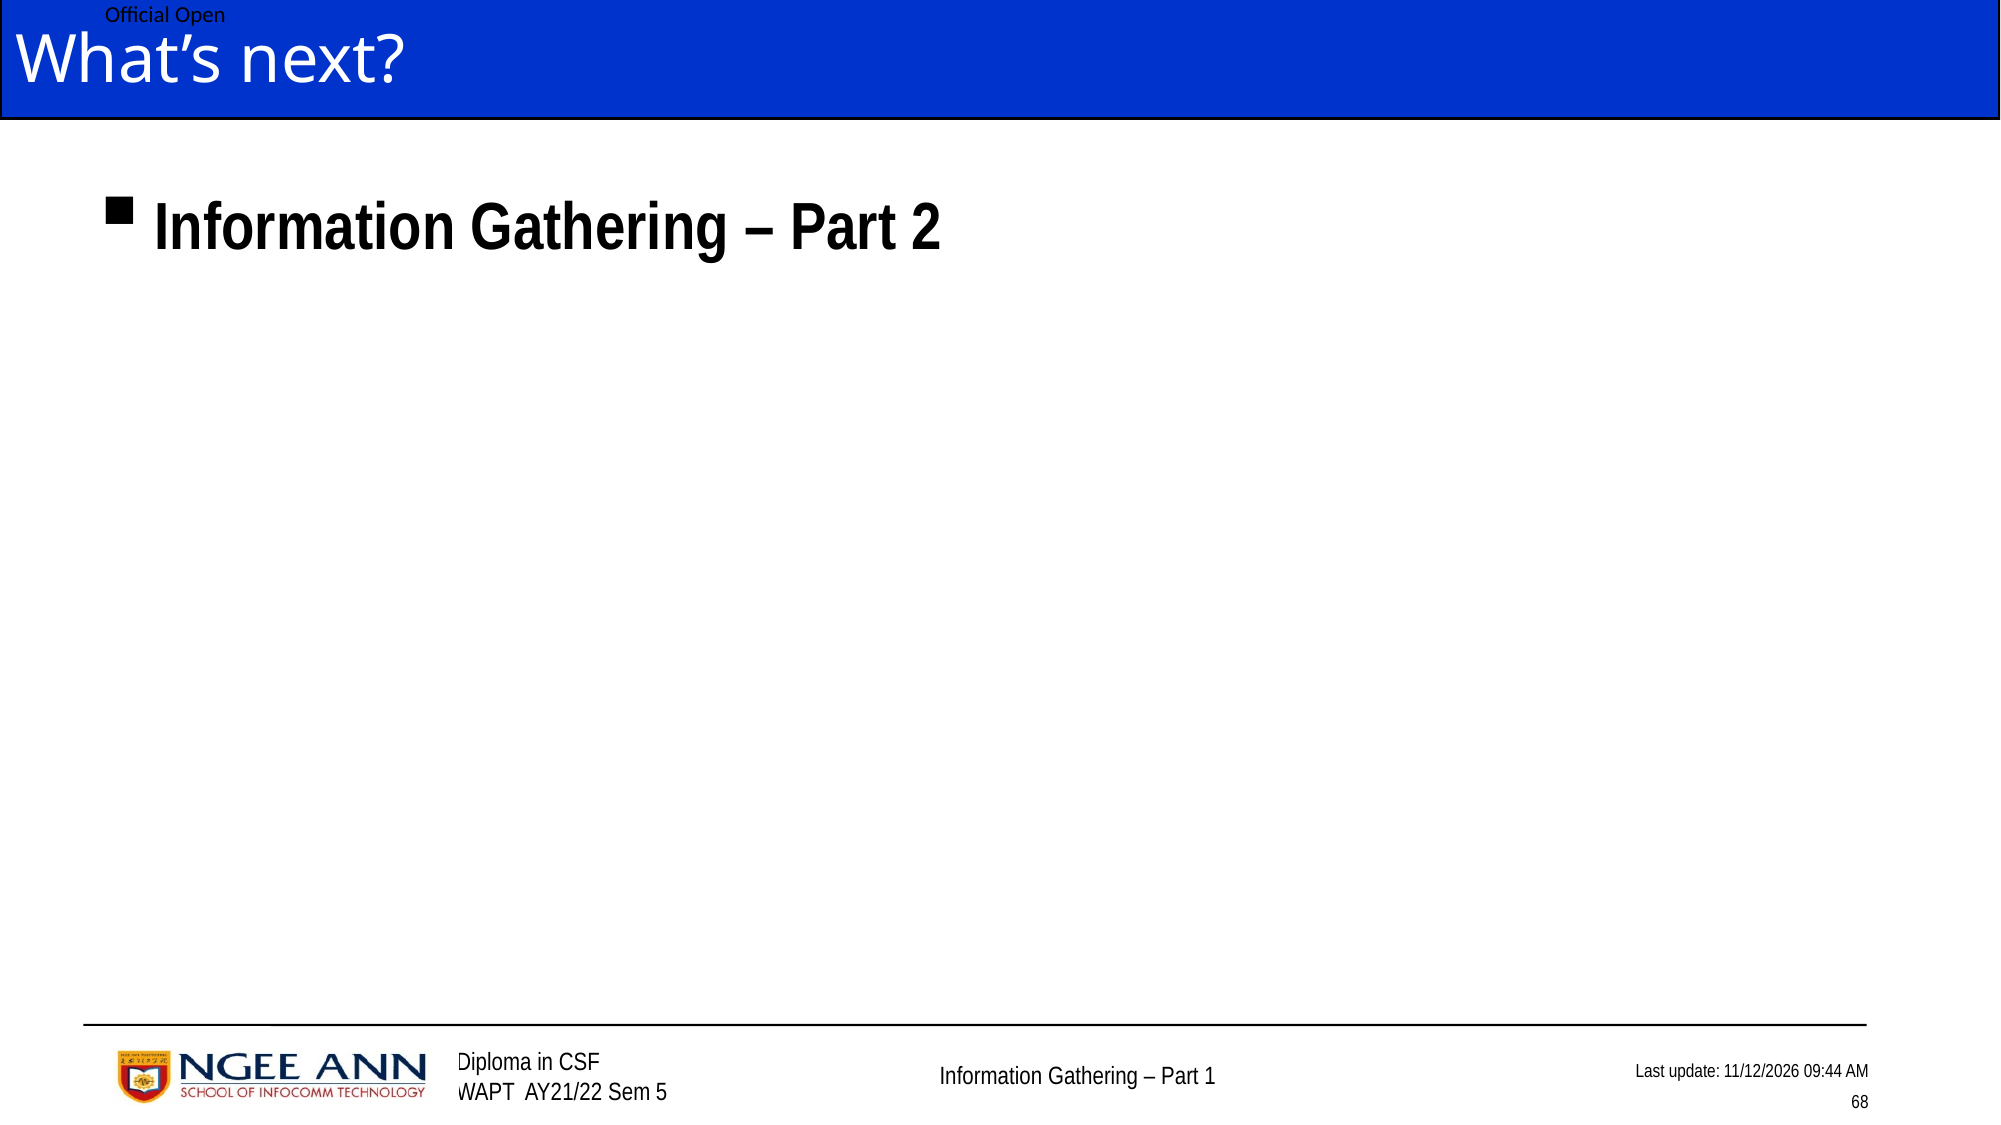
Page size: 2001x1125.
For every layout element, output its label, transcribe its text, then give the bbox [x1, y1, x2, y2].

title What’s next? [0, 0, 1969, 115]
list Information Gathering – Part 2 [83, 174, 1867, 1025]
picture [83, 1028, 459, 1125]
